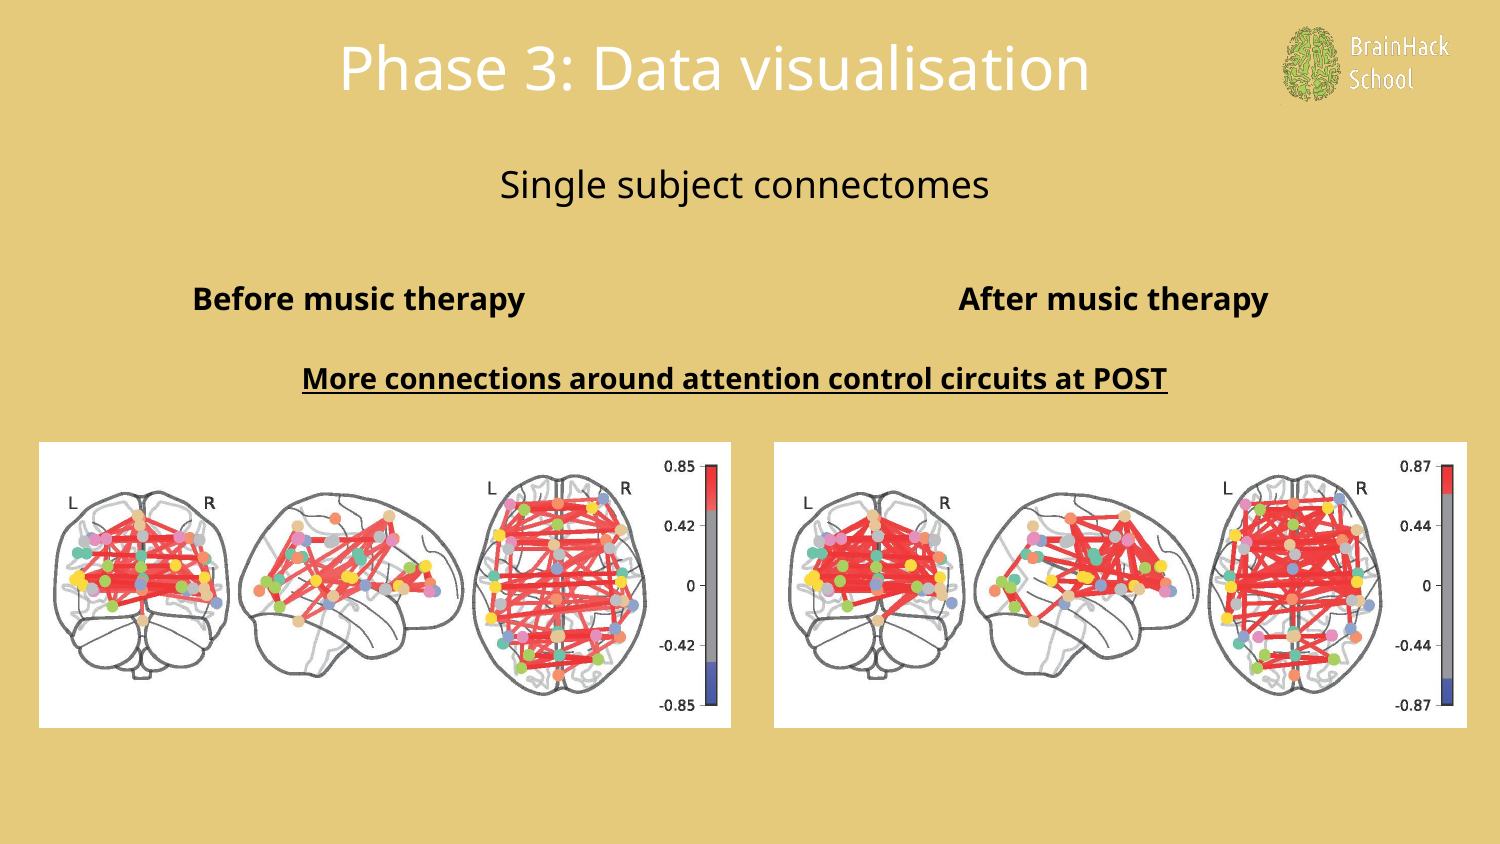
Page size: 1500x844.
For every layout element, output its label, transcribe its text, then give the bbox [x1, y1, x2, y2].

text_box After music therapy [943, 264, 1428, 332]
picture [774, 442, 1467, 728]
title Phase 3: Data visualisation [177, 0, 1255, 118]
picture [1280, 21, 1488, 106]
picture [39, 442, 732, 728]
text_box More connections around attention control circuits at POST [286, 345, 1500, 411]
text_box Single subject connectomes [0, 146, 1500, 222]
text_box Before music therapy [177, 264, 661, 332]
